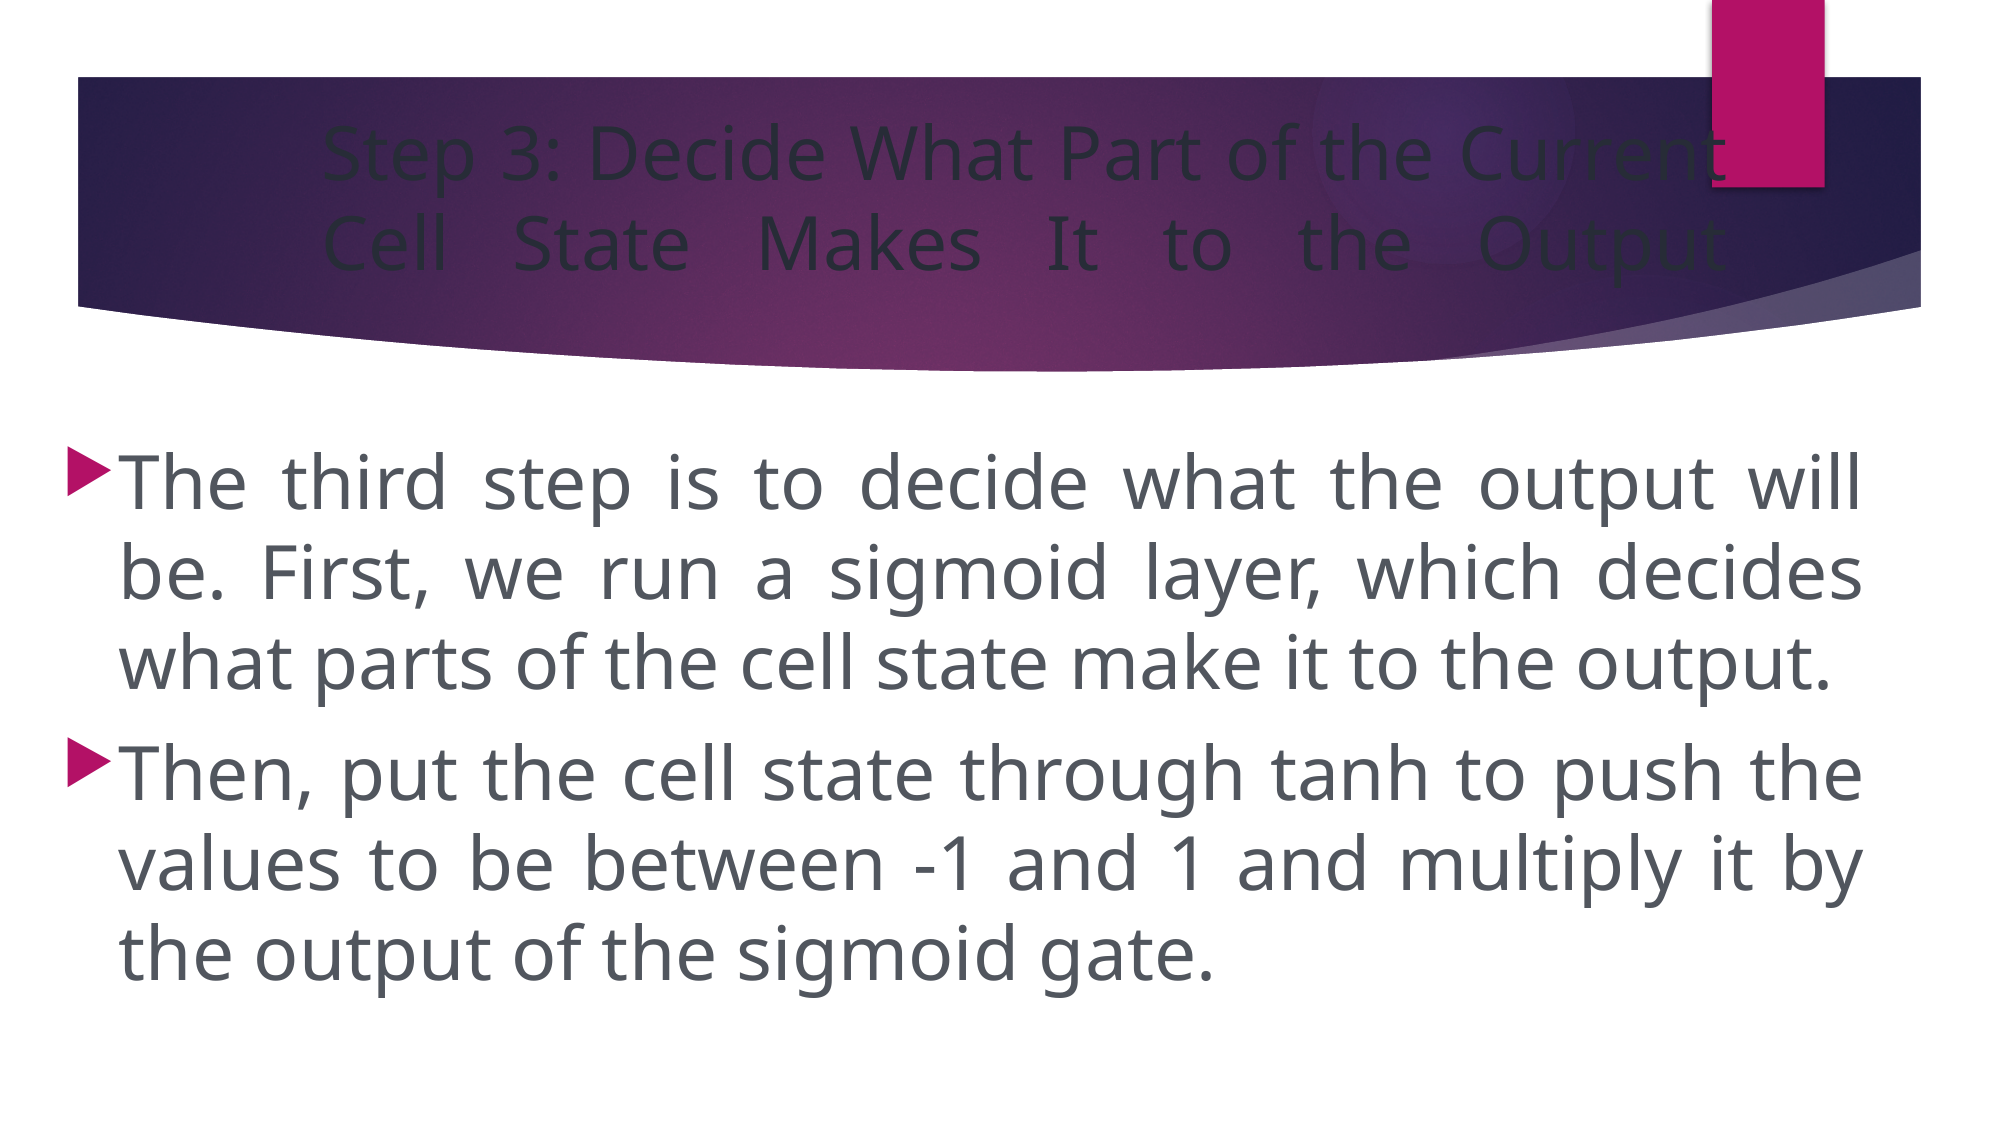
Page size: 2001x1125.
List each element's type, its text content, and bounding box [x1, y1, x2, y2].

list The third step is to decide what the output will be. First, we run a sigmoid layer, which decides what parts of the cell state make it to the output. Then, put the cell state through tanh to push the values to be between -1 and 1 and multiply it by the output of the sigmoid gate. [47, 427, 1881, 1031]
title Step 3: Decide What Part of the Current Cell State Makes It to the Output [306, 182, 1744, 299]
